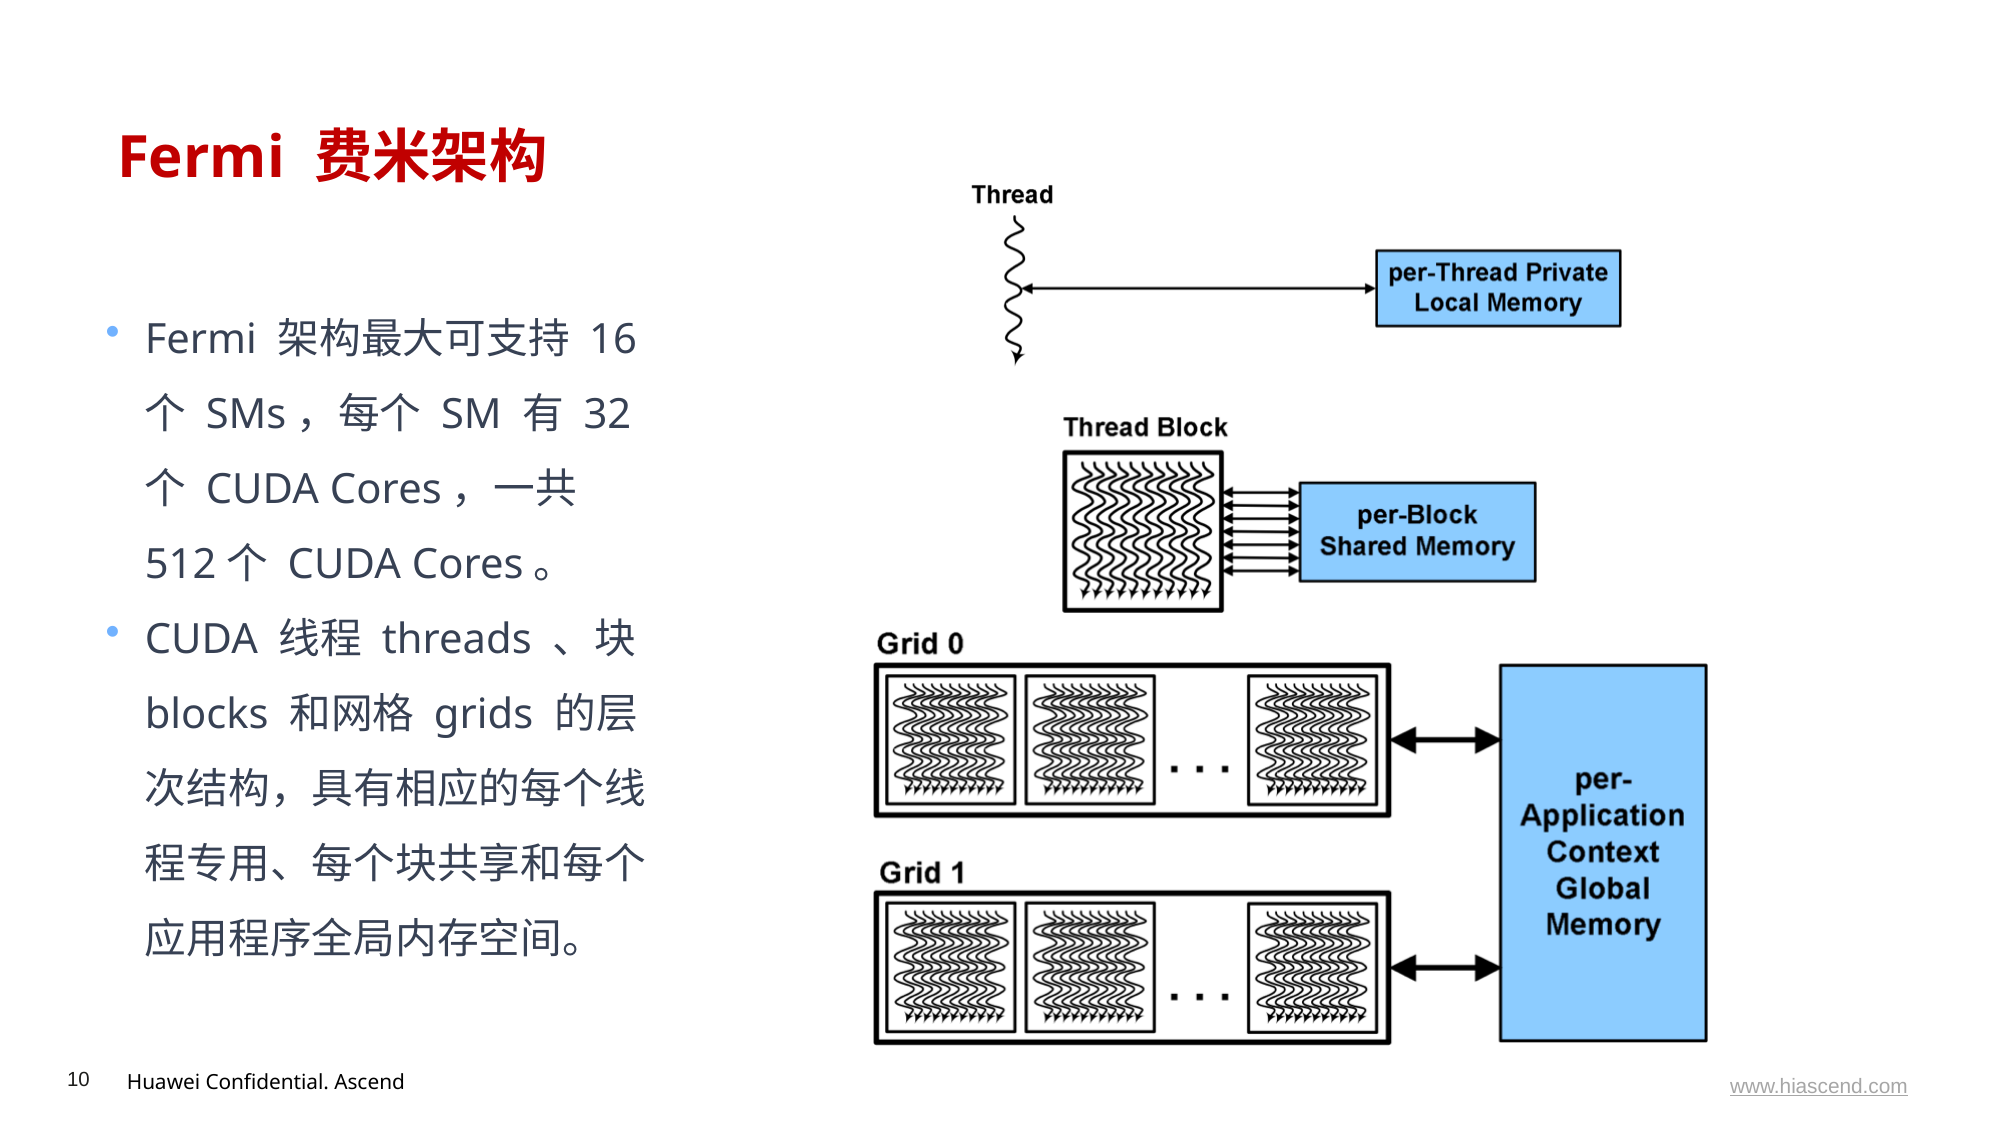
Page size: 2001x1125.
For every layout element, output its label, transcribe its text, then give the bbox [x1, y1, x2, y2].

title Fermi 费米架构 [102, 111, 1901, 209]
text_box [846, 174, 1733, 1055]
list Fermi 架构最大可支持 16 个 SMs，每个 SM 有 32 个 CUDA Cores，一共 512个 CUDA Cores。 CUDA 线程 threads 、块 blocks 和网格 grids 的层次结构，具有相应的每个线程专用、每个块共享和每个应用程序全局内存空间。 [90, 278, 682, 988]
